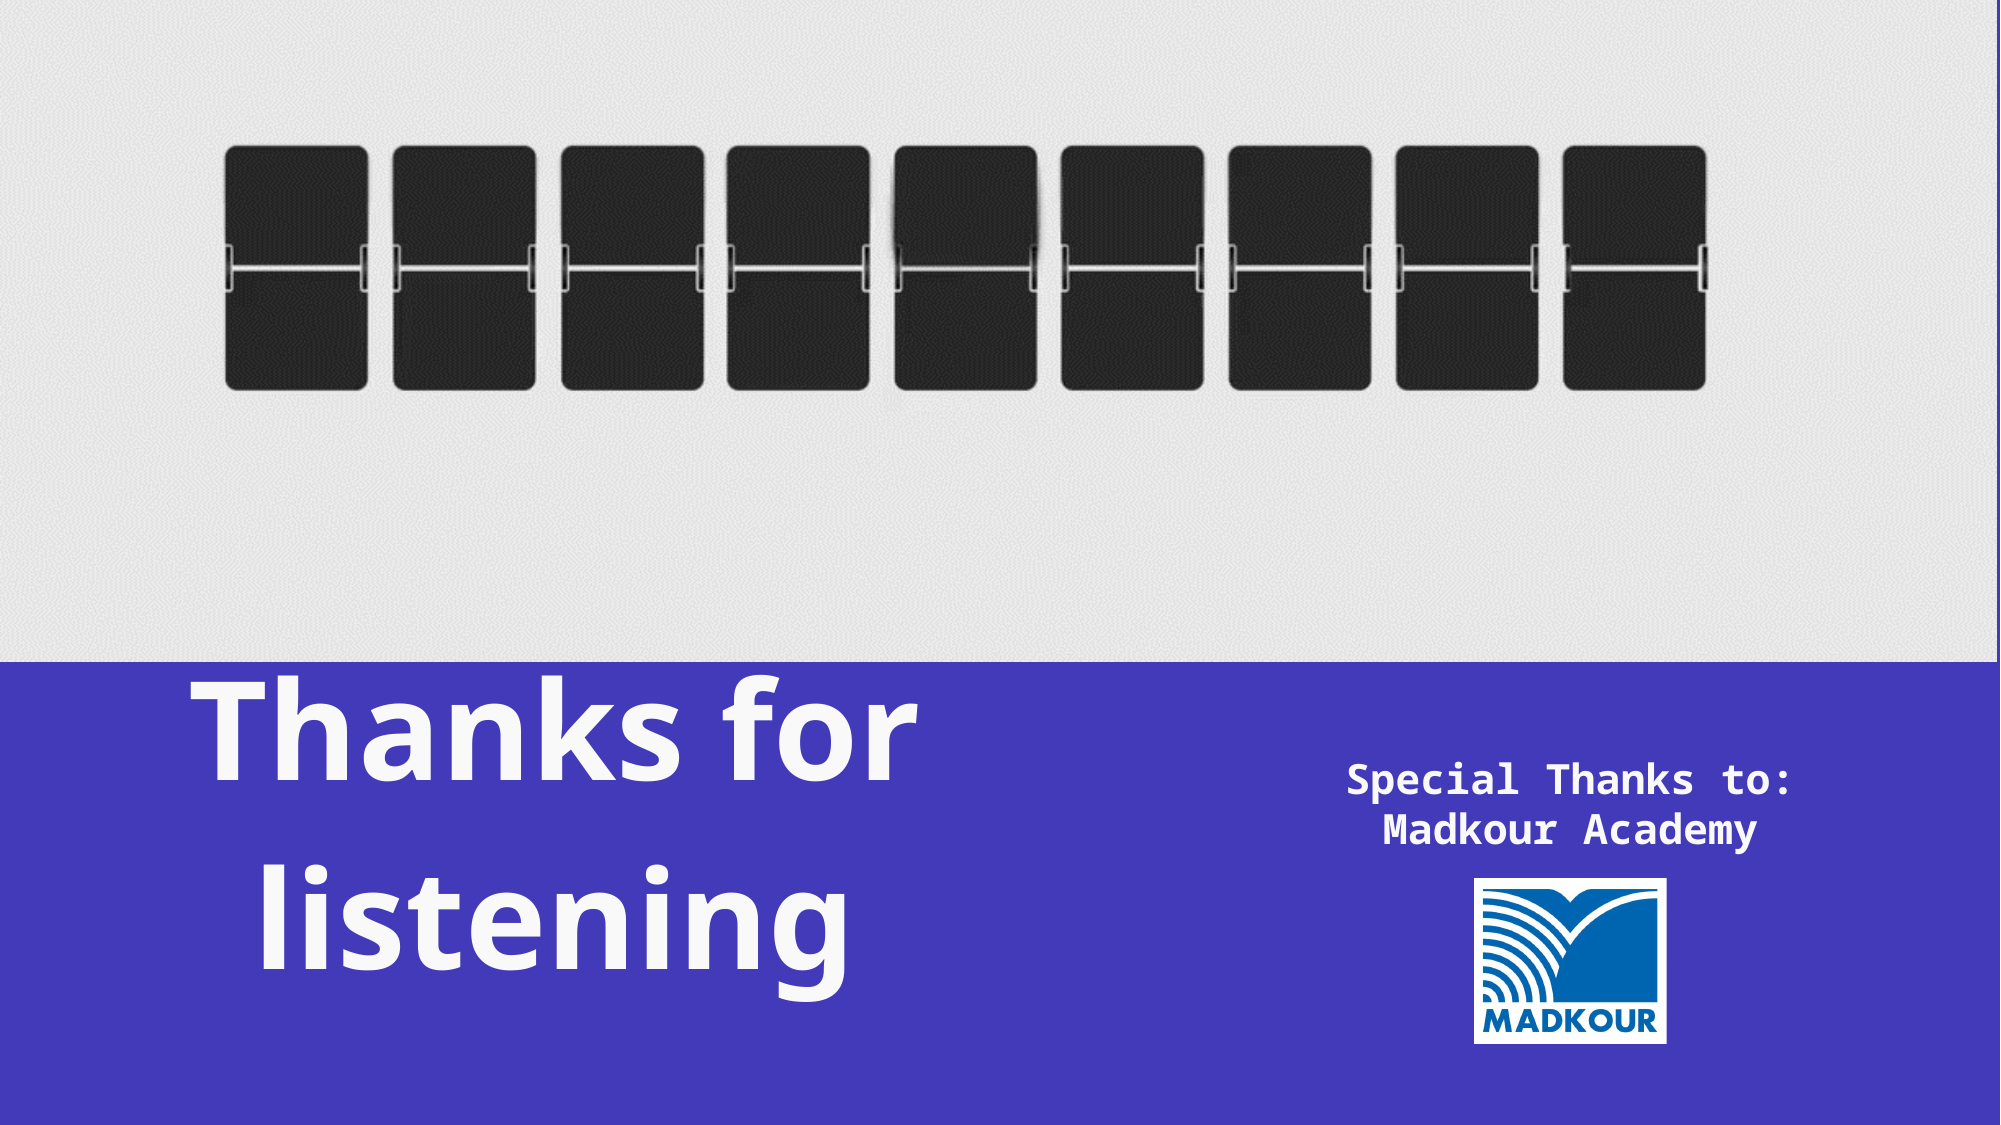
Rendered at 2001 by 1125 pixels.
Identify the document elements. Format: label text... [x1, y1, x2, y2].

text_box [0, 0, 1998, 663]
picture [1473, 878, 1667, 1044]
title Thanks for listening [82, 674, 1029, 979]
text_box Special Thanks to: Madkour Academy [1330, 745, 1811, 861]
